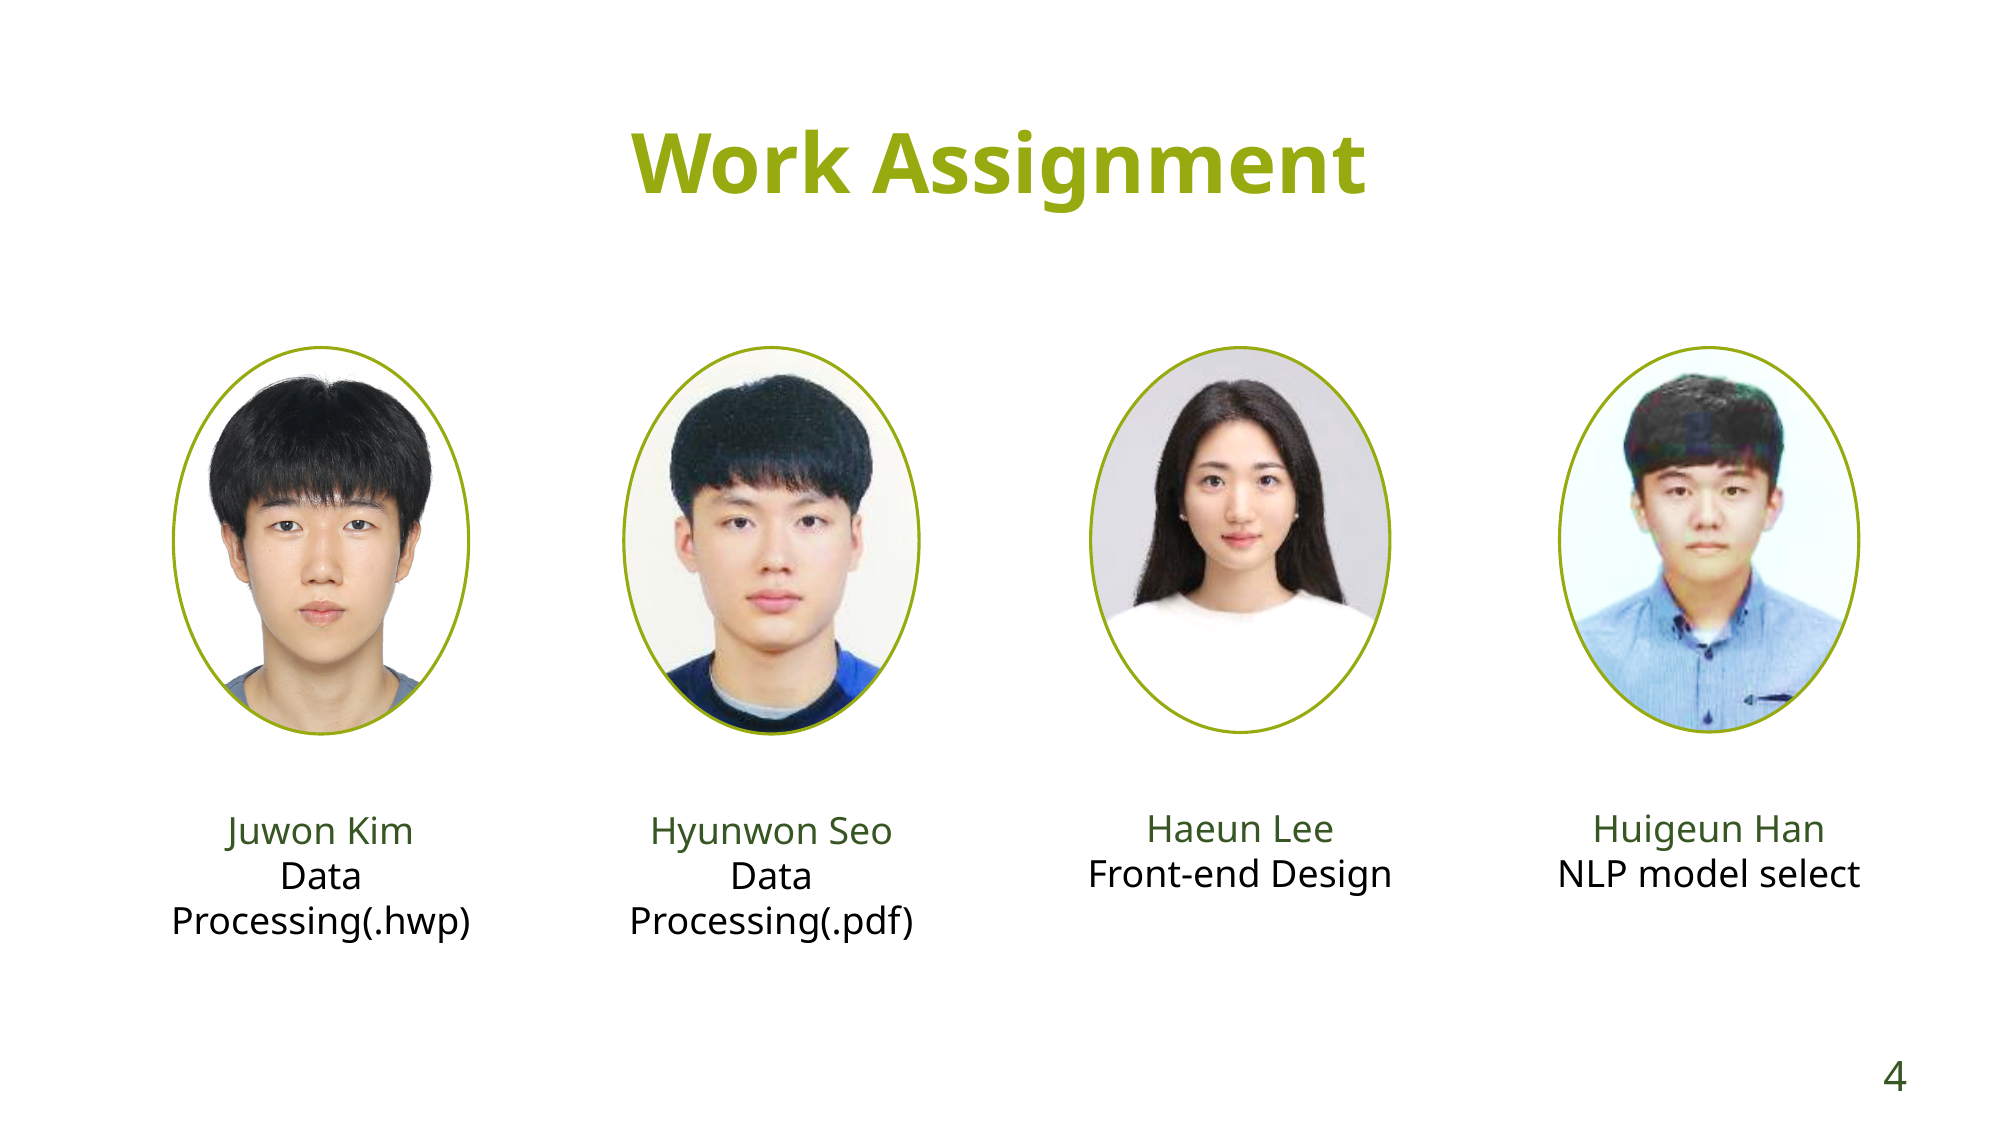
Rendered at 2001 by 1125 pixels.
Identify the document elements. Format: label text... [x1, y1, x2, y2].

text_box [570, 347, 973, 906]
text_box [119, 347, 523, 906]
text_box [1038, 347, 1442, 904]
text_box 4 [1868, 1042, 1982, 1103]
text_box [1507, 347, 1911, 904]
text_box Work Assignment [0, 122, 2000, 210]
